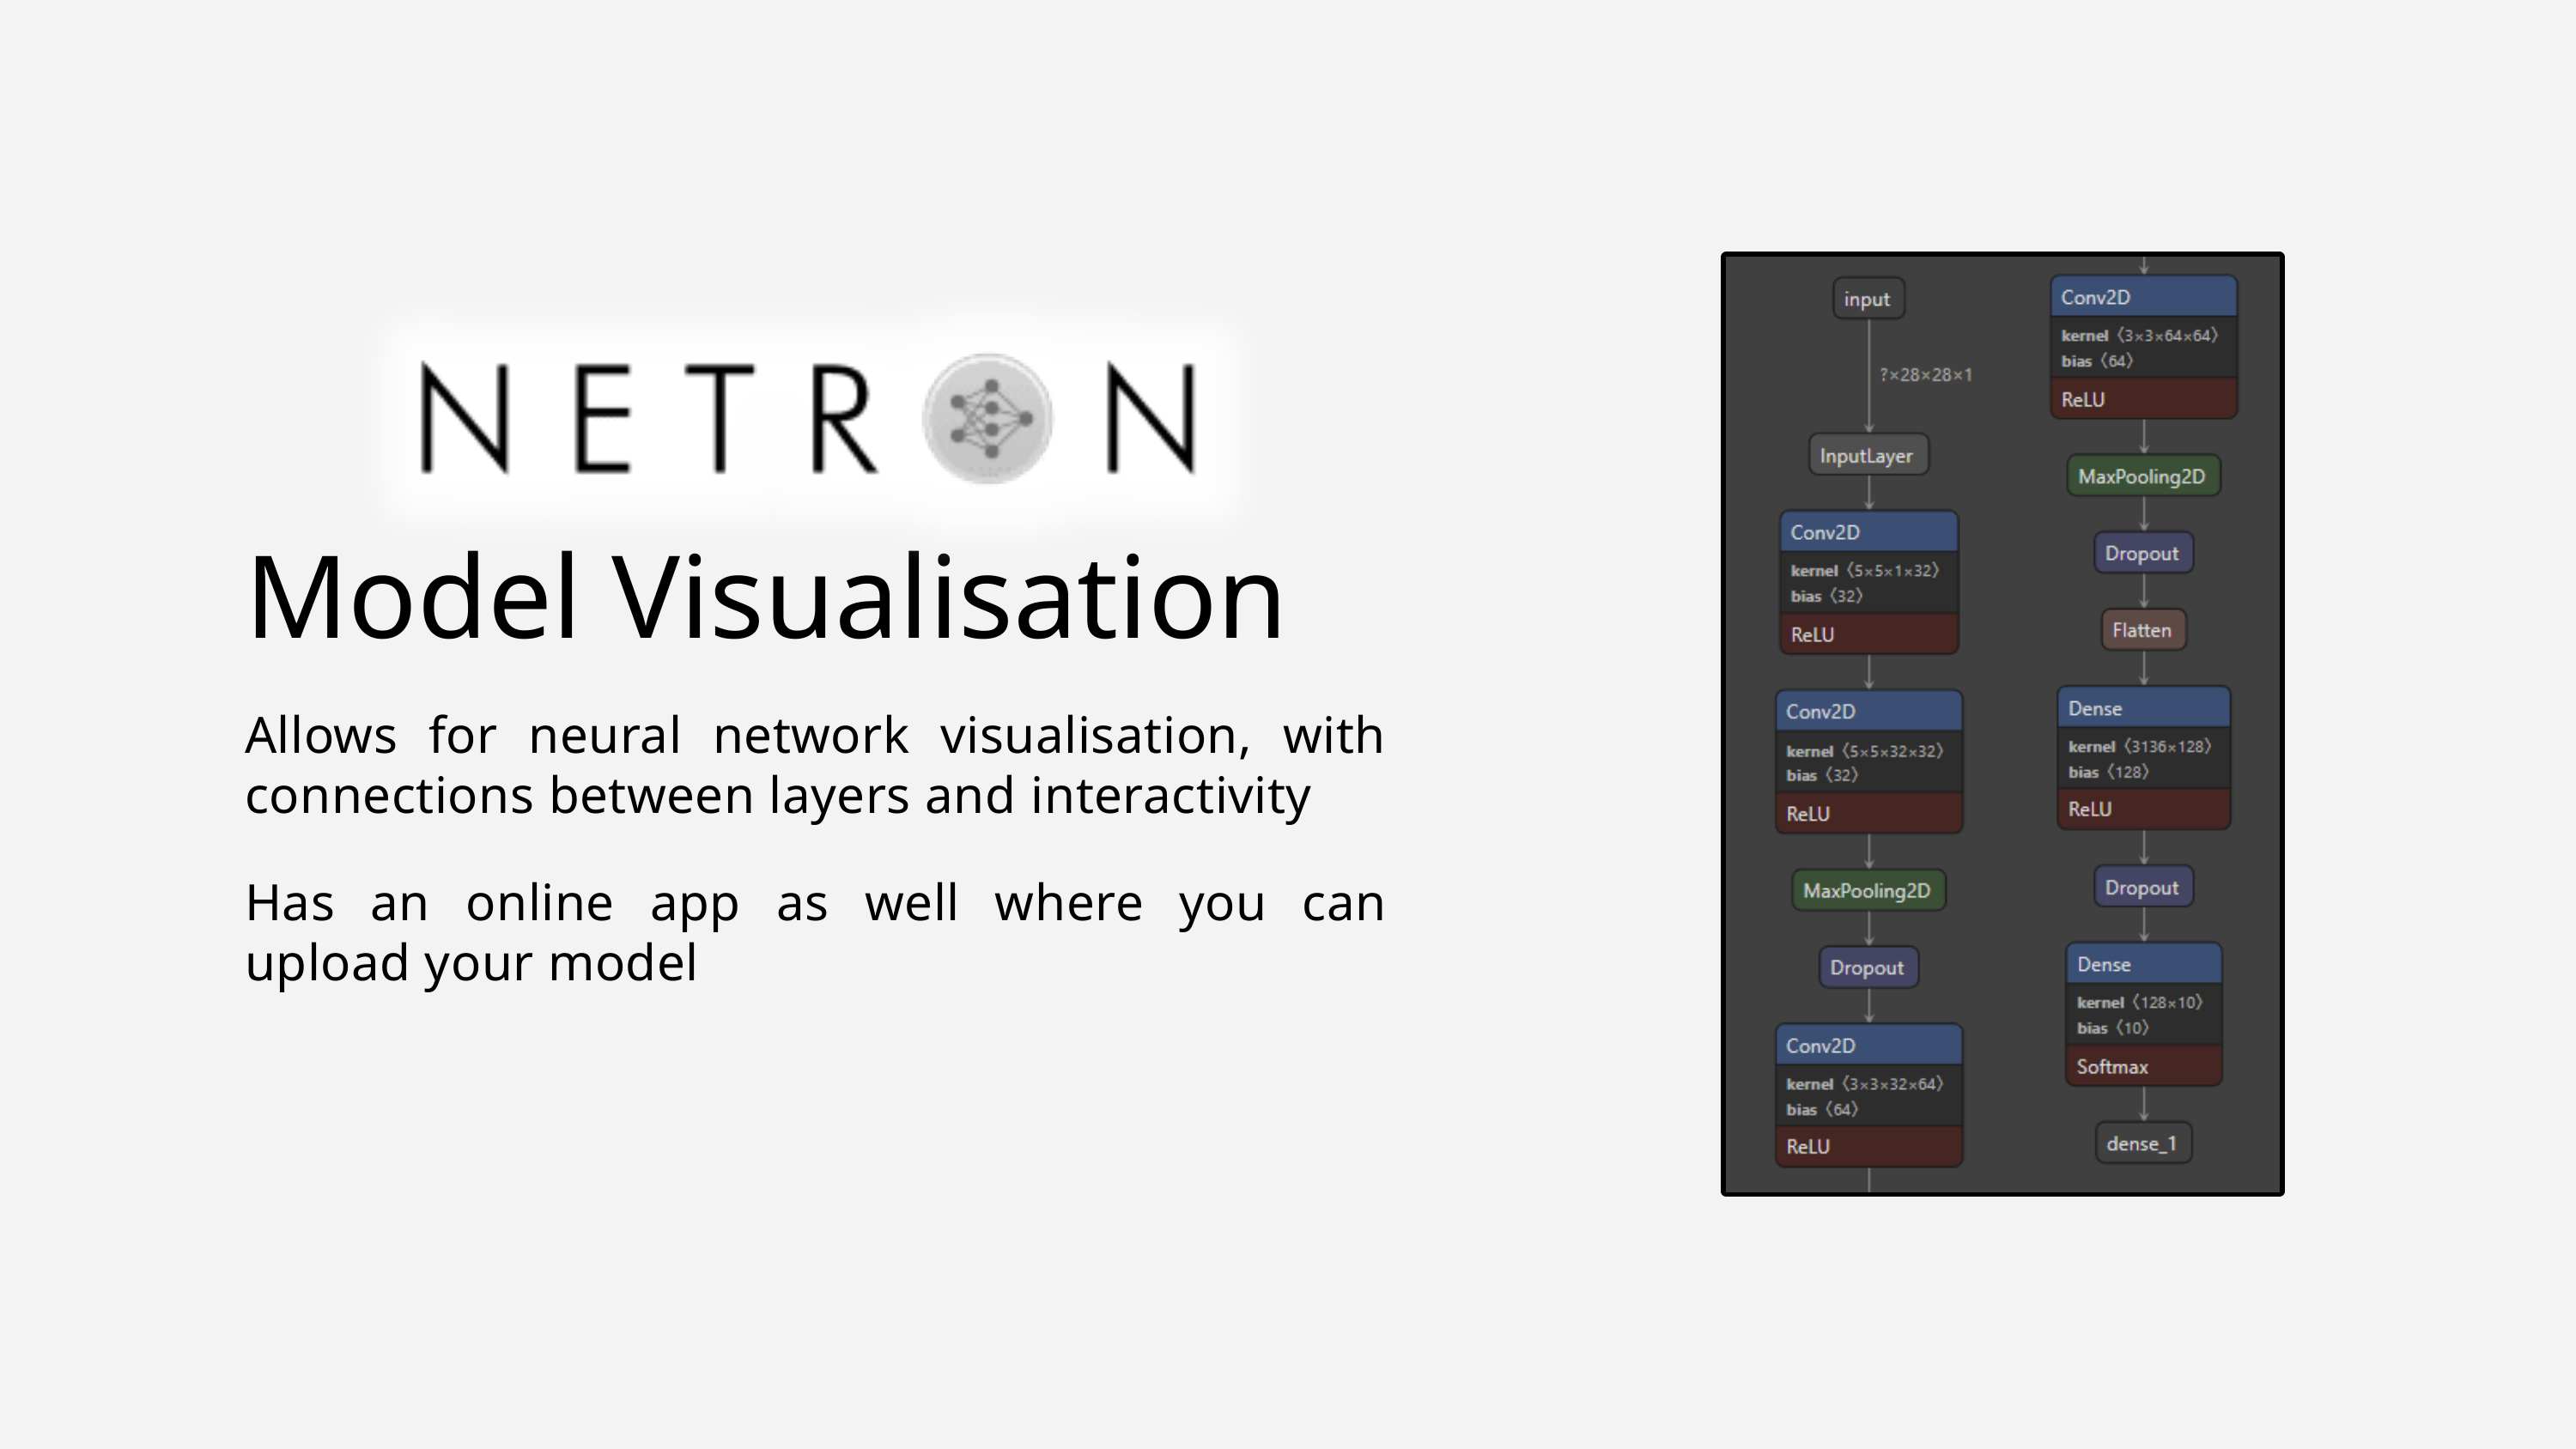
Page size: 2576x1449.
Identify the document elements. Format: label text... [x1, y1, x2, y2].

text_box Post Workshop Survey! [338, 520, 1280, 573]
text_box Allows for neural network visualisation, with connections between layers and interactivity [244, 702, 1388, 823]
text_box Has an online app as well where you can upload your model [244, 870, 1388, 991]
text_box Model Visualisation [244, 520, 1442, 662]
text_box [1726, 257, 2280, 1192]
picture [407, 319, 1210, 500]
